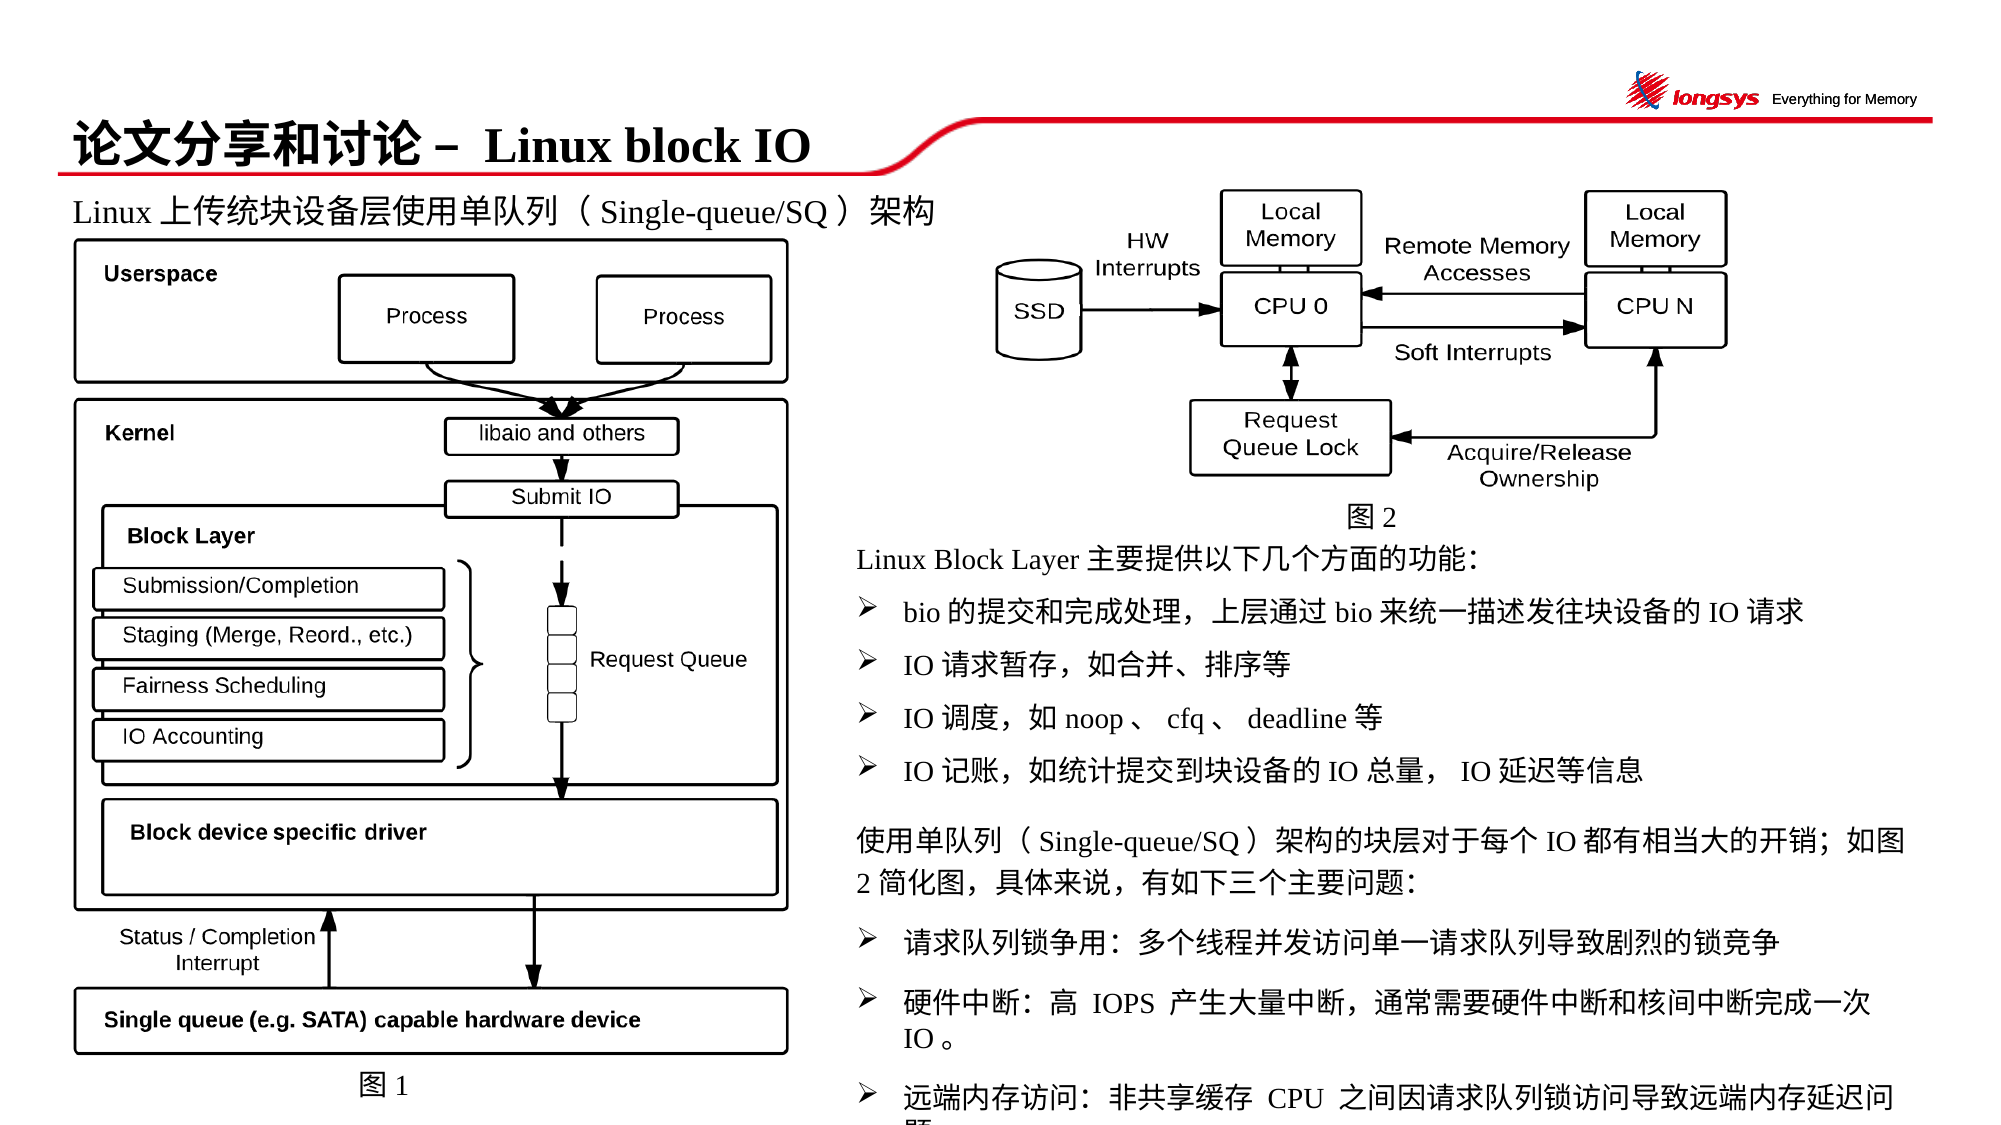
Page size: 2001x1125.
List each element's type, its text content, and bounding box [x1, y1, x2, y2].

text_box Linux上传统块设备层使用单队列（Single-queue/SQ）架构 [57, 183, 961, 238]
text_box 图2 [1331, 516, 1417, 540]
text_box Linux Block Layer主要提供以下几个方面的功能： bio的提交和完成处理，上层通过bio来统一描述发往块设备的IO请求 IO请求暂存，如合并、排序等 IO调度，如noop、cfq、deadline等 IO记账，如统计提交到块设备的IO总量，IO延迟等信息 [841, 539, 1924, 795]
text_box 图1 [343, 1075, 429, 1108]
picture [961, 138, 1756, 516]
picture [1623, 66, 1761, 84]
picture [57, 225, 808, 1075]
title 论文分享和讨论 – Linux block IO [57, 84, 1783, 209]
text_box 使用单队列（Single-queue/SQ）架构的块层对于每个IO都有相当大的开销；如图2简化图，具体来说，有如下三个主要问题： 请求队列锁争用：多个线程并发访问单一请求队列导致剧烈的锁竞争 硬件中断：高 IOPS 产生大量中断，通常需要硬件中断和核间中断完成一次 IO。 远端内存访问：非共享缓存 CPU 之间因请求队列锁访问导致远端内存延迟问题。 [841, 808, 1924, 1084]
